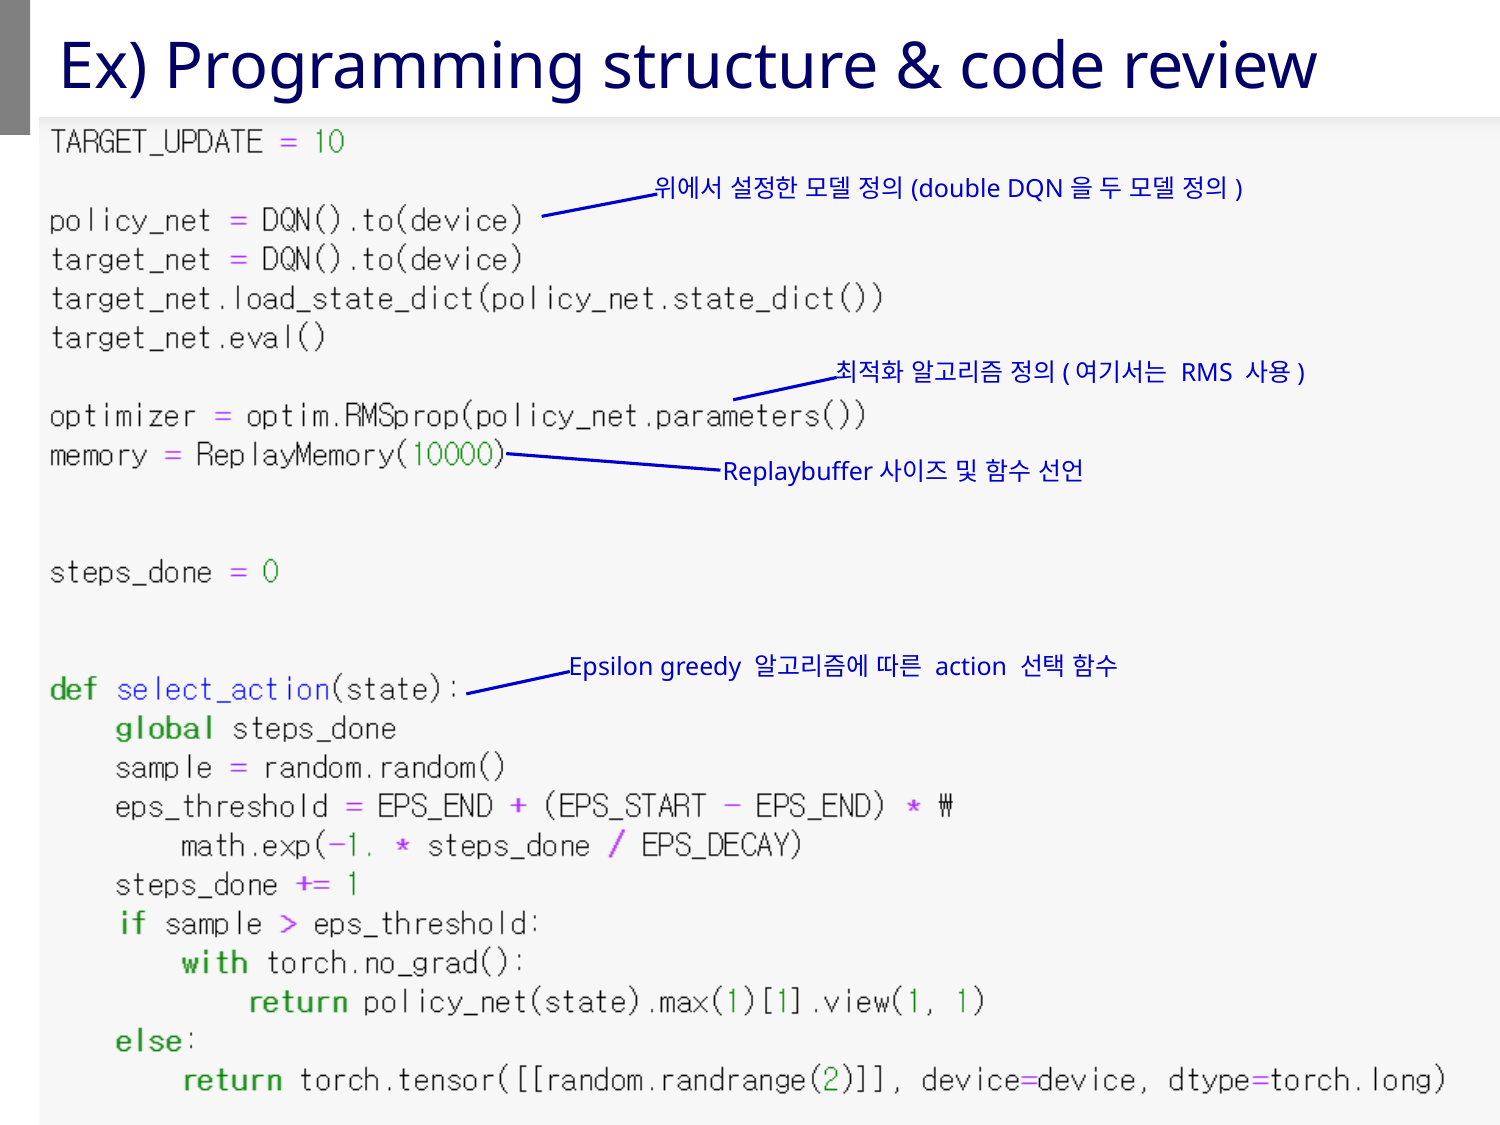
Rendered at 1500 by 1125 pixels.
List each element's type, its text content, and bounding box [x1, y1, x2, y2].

title Ex) Programming structure & code review [43, 0, 1464, 117]
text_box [506, 448, 1220, 494]
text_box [466, 642, 1208, 694]
picture [39, 117, 1500, 1125]
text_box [733, 348, 1475, 400]
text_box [541, 165, 1369, 217]
